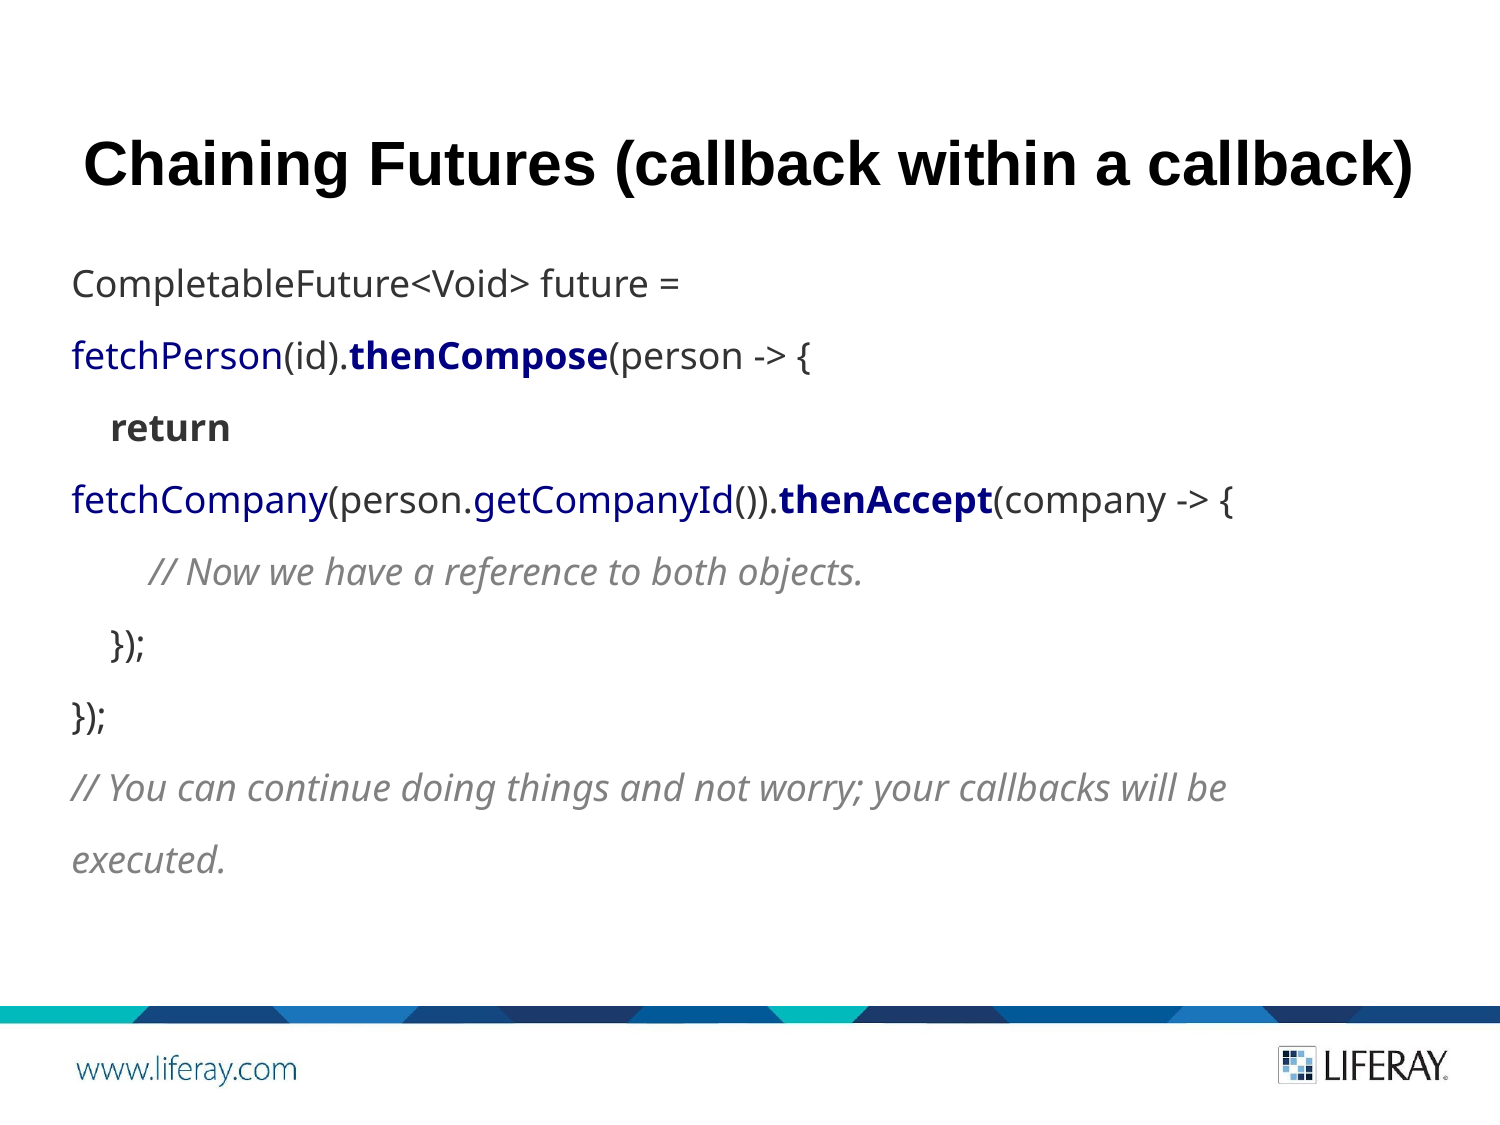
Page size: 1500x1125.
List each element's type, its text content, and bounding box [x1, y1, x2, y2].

text_box CompletableFuture<Void> future = fetchPerson(id).thenCompose(person -> { return fetchCompany(person.getCompanyId()).thenAccept(company -> { // Now we have a reference to both objects. }); }); // You can continue doing things and not worry; your callbacks will be executed. [0, 313, 1382, 877]
picture [0, 1006, 1500, 1125]
title Chaining Futures (callback within a callback) [51, 97, 1449, 223]
